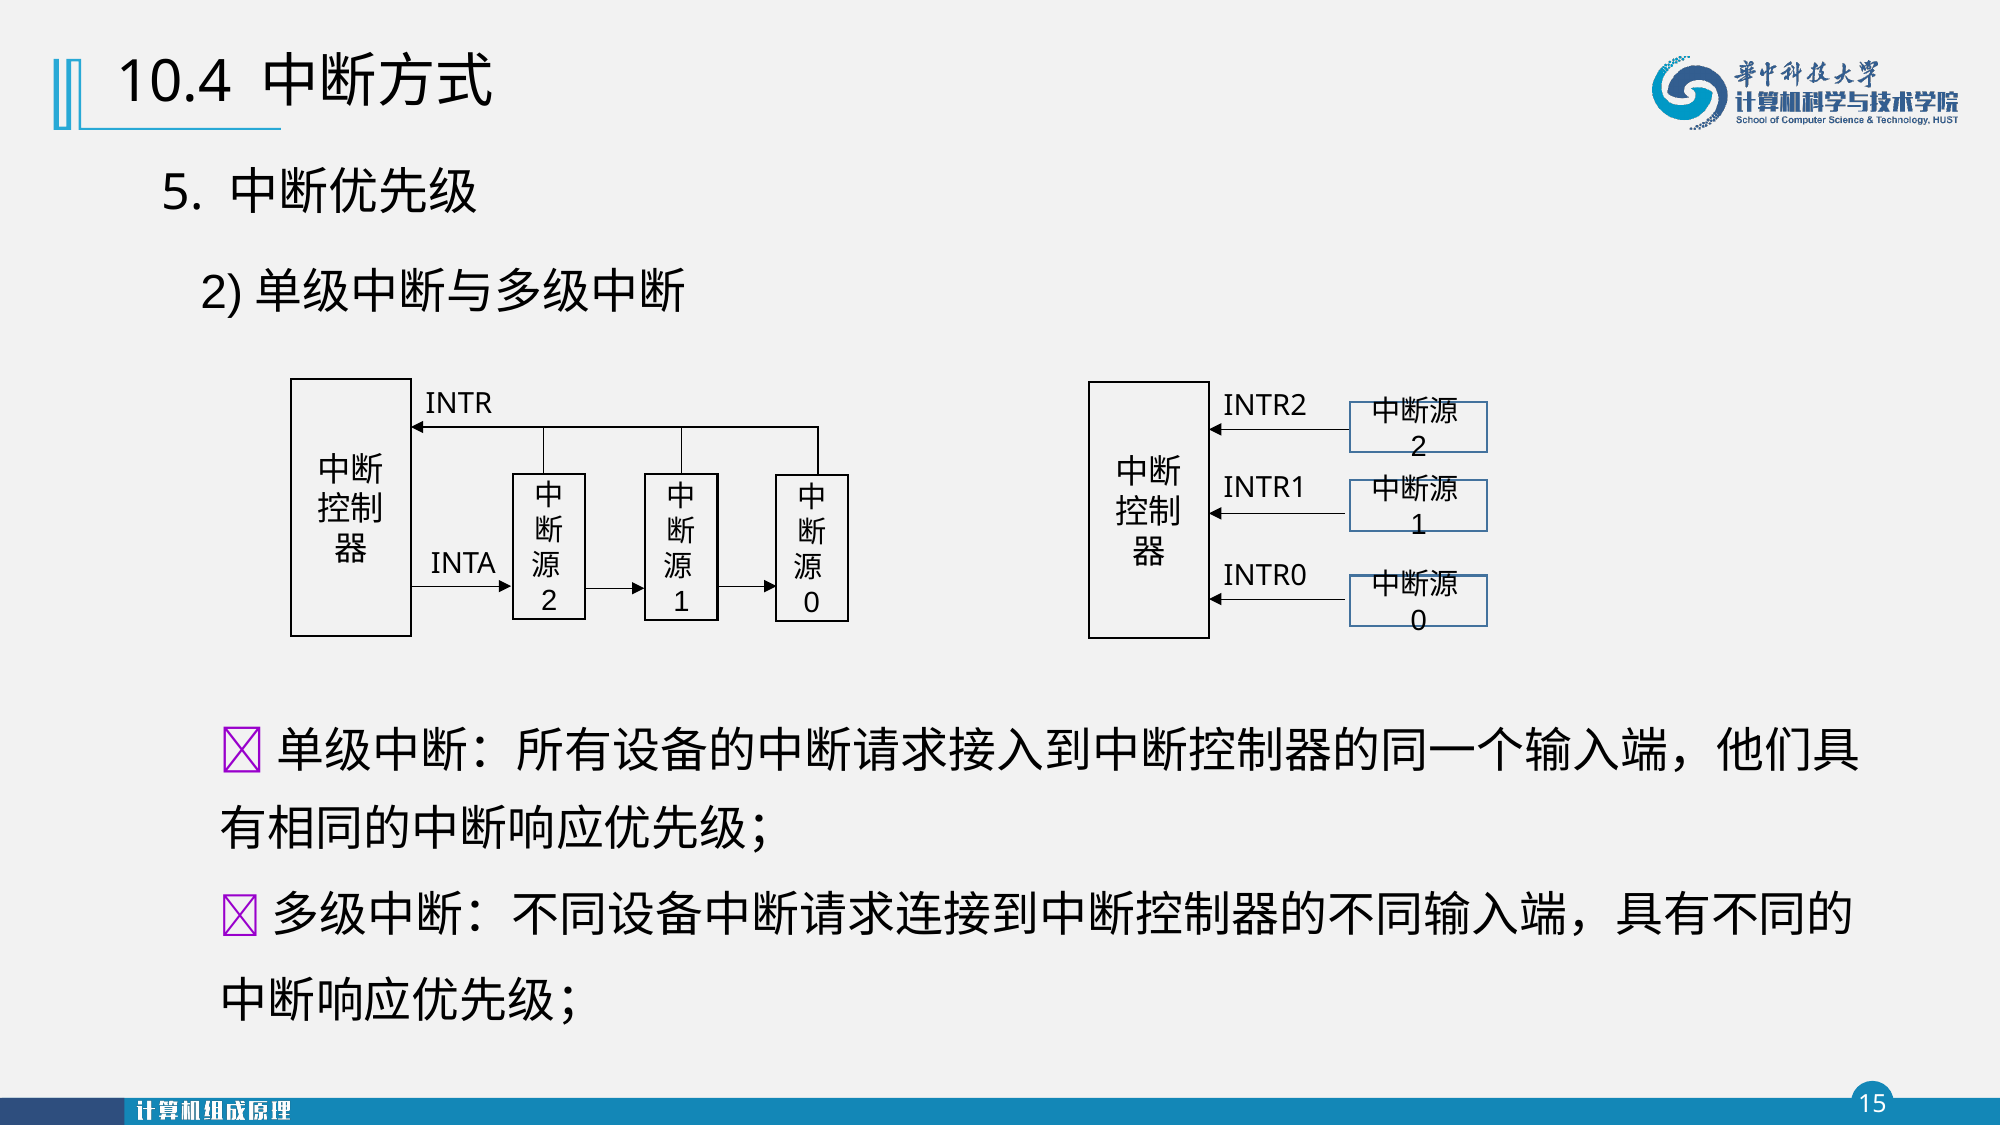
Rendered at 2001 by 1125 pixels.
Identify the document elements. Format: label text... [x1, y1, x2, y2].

text_box 2)单级中断与多级中断 [185, 253, 858, 326]
text_box 5. 中断优先级 [147, 151, 581, 227]
picture [1652, 56, 1678, 81]
text_box 单级中断：所有设备的中断请求接入到中断控制器的同一个输入端，他们具有相同的中断响应优先级； 多级中断：不同设备中断请求连接到中断控制器的不同输入端，具有不同的中断响应优先级； [205, 692, 1881, 1035]
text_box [1089, 378, 1488, 639]
picture [1652, 56, 1958, 130]
text_box 10.4 中断方式 [101, 31, 775, 134]
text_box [291, 376, 848, 636]
